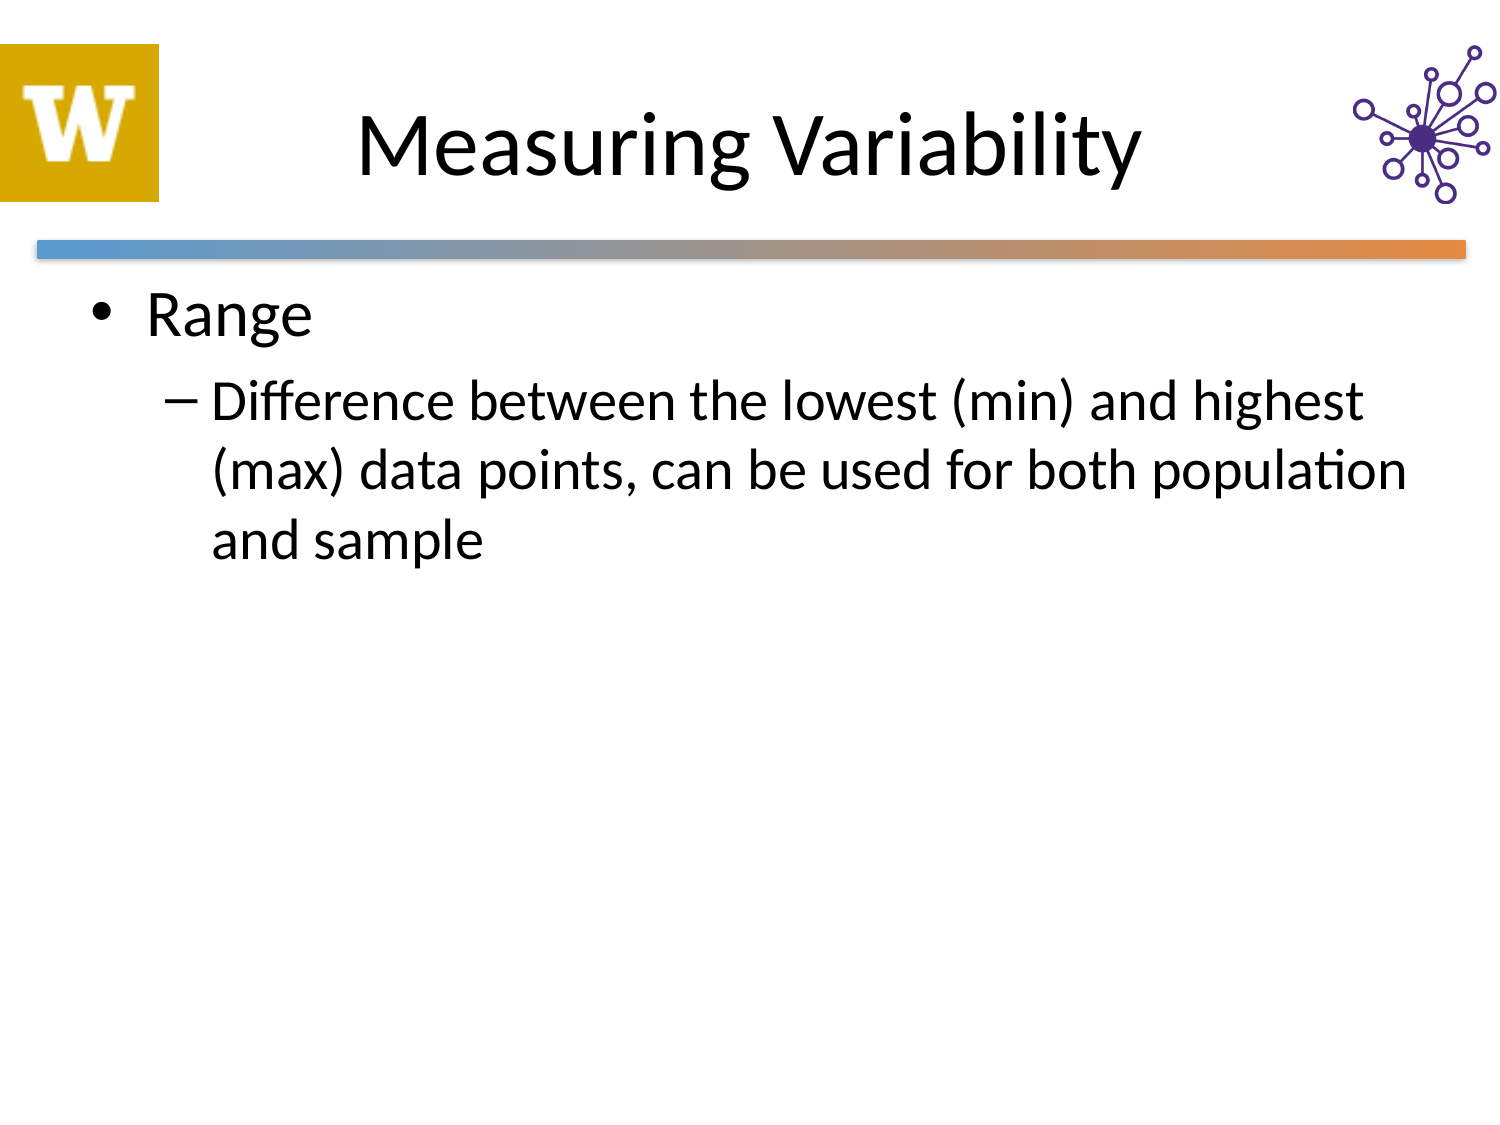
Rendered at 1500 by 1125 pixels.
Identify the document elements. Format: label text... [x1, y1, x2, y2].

picture [1425, 45, 1497, 204]
list Range Difference between the lowest (min) and highest (max) data points, can be used for both population and sample [75, 262, 1425, 1093]
title Measuring Variability [75, 45, 1425, 233]
picture [0, 44, 159, 202]
